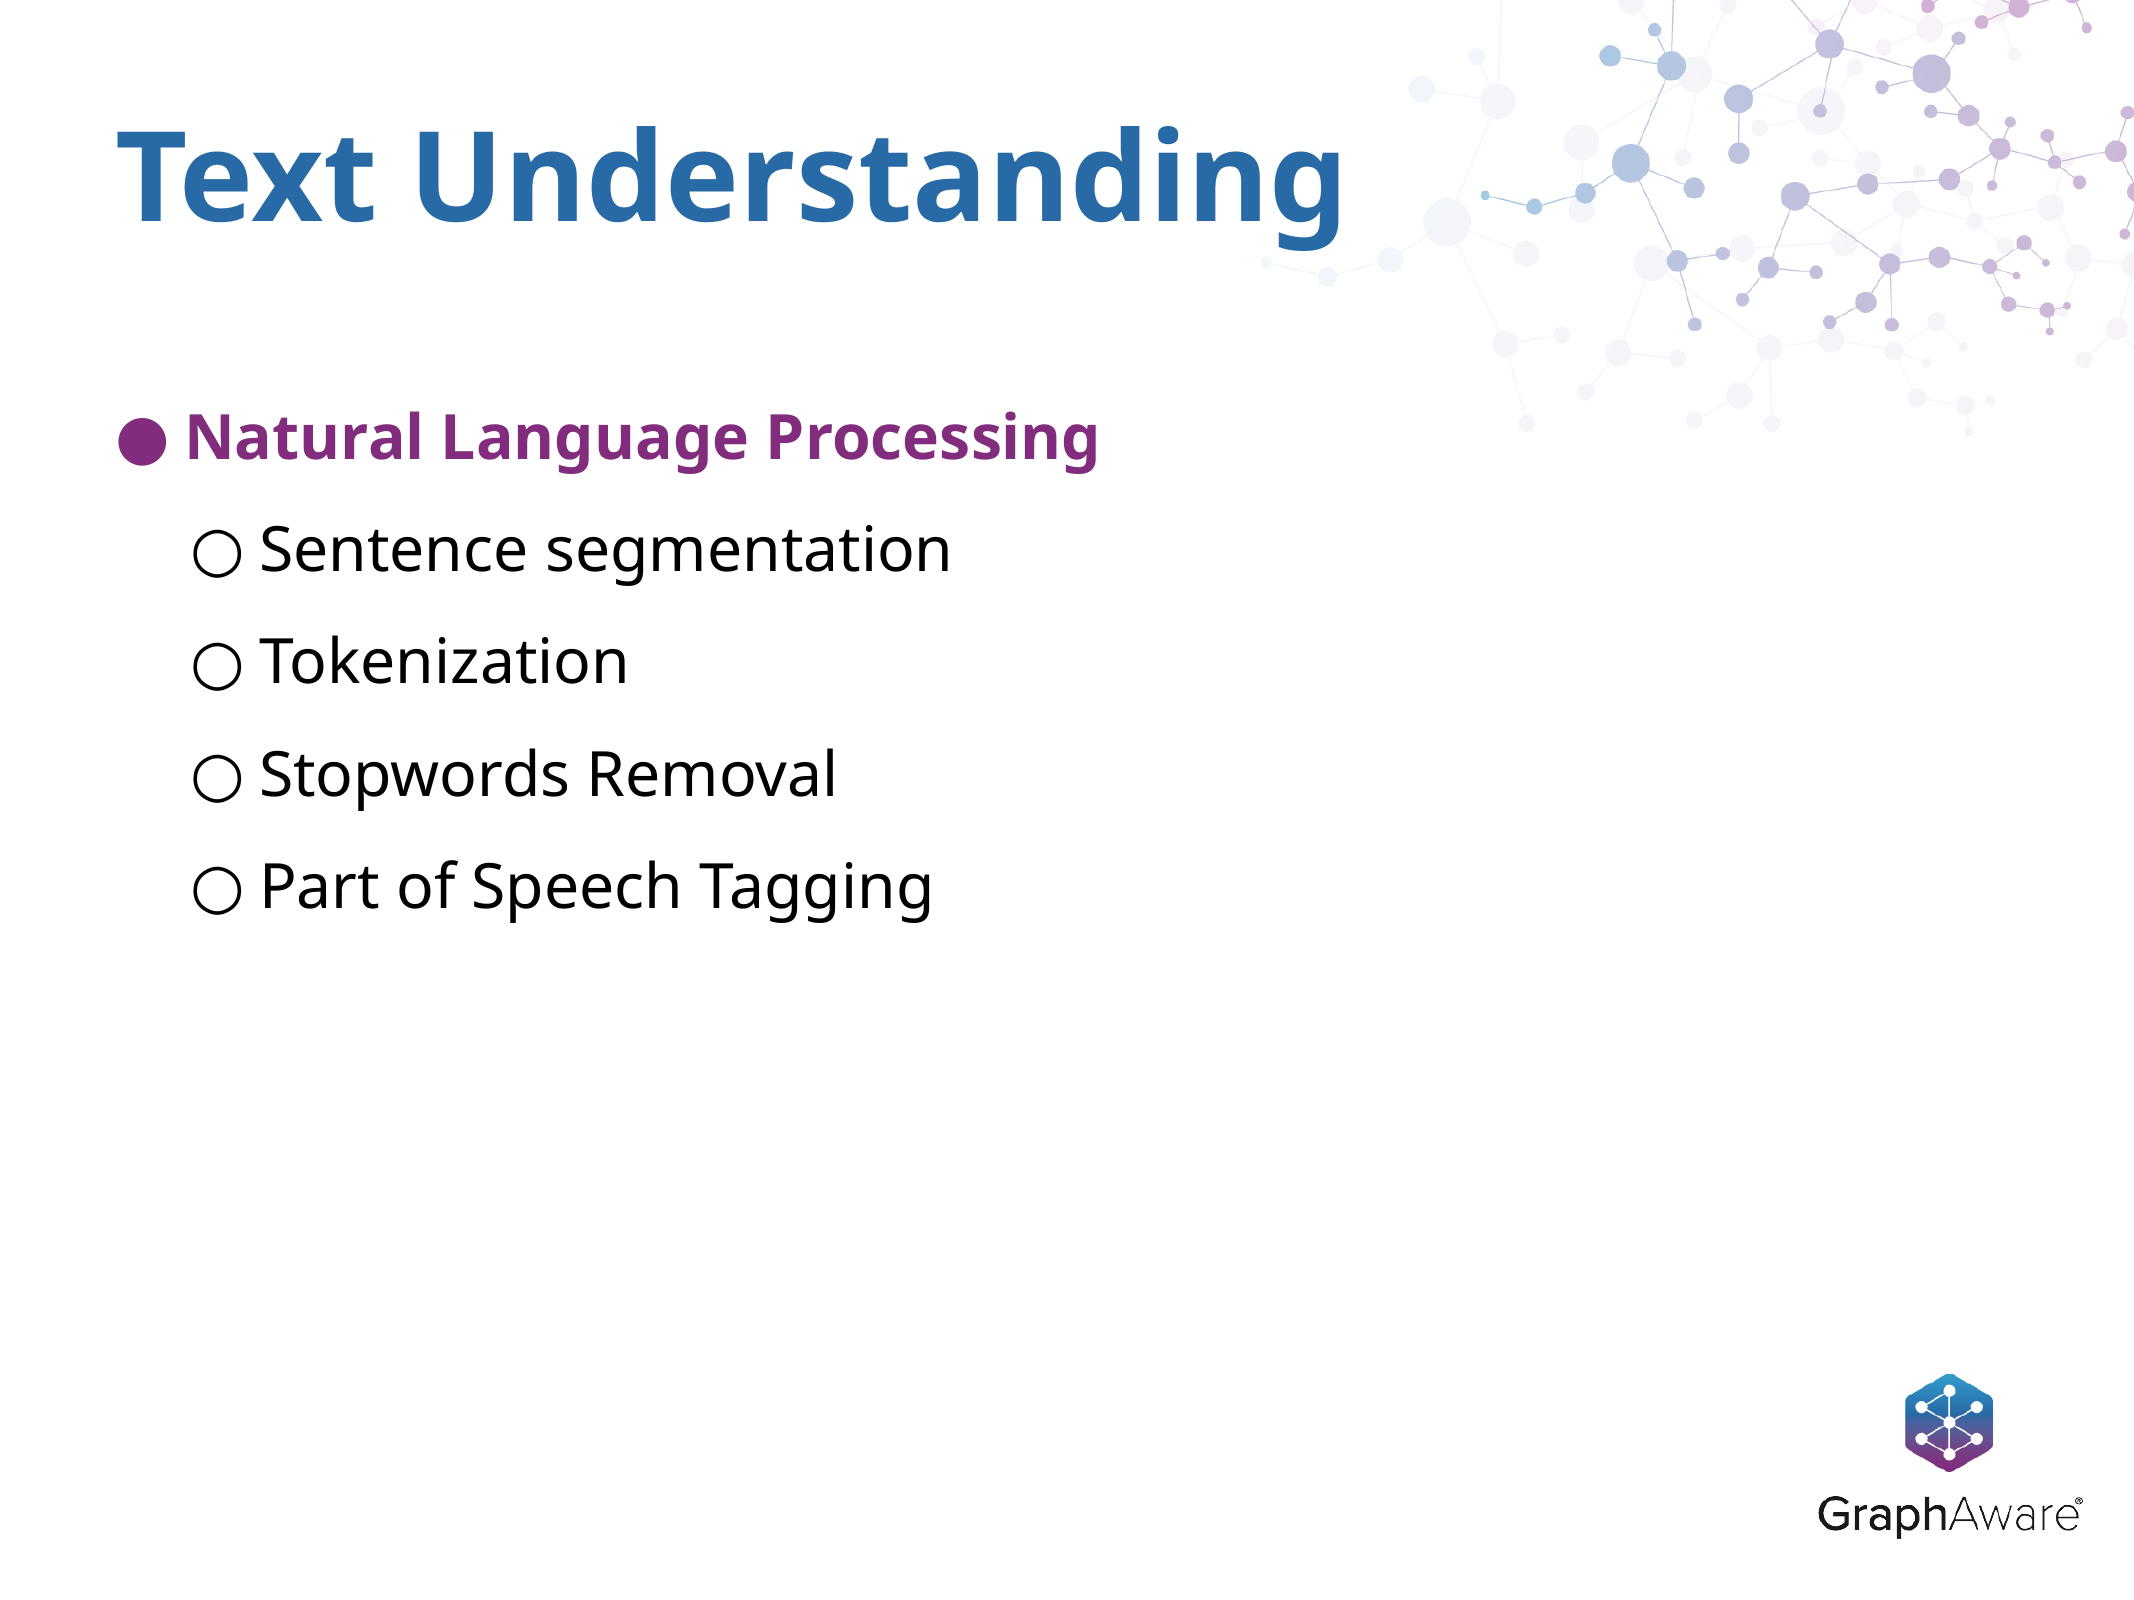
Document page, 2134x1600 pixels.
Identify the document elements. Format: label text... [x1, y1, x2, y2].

list Natural Language Processing Sentence segmentation Tokenization Stopwords Removal Part of Speech Tagging [104, 354, 2025, 1253]
title Text Understanding [104, 91, 2025, 350]
picture [1816, 1374, 2085, 1542]
